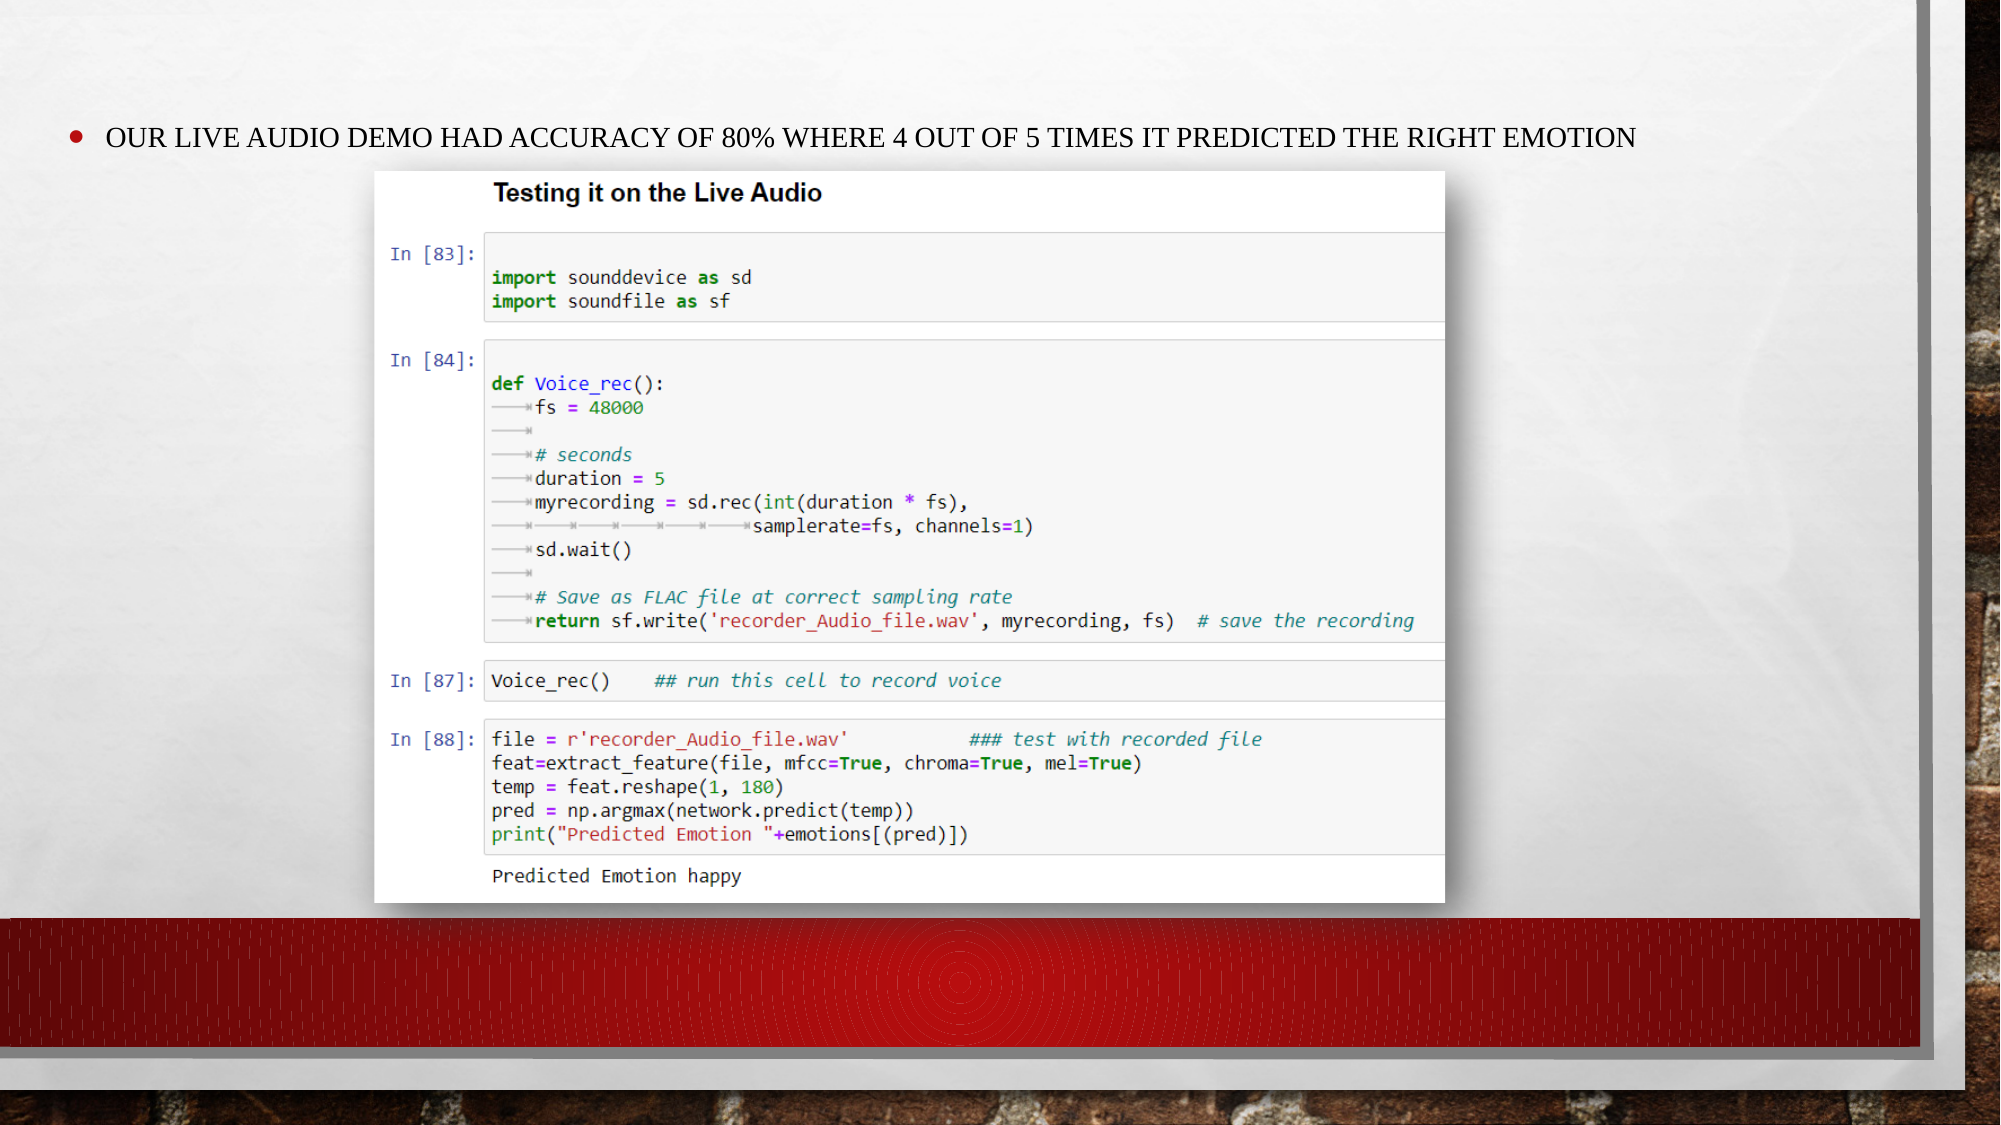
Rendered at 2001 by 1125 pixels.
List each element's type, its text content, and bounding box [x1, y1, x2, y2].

list Our live audio demo had accuracy of 80% where 4 out of 5 times it predicted the right emotion [0, 0, 1706, 405]
picture [0, 0, 2000, 1125]
picture [374, 171, 1446, 904]
